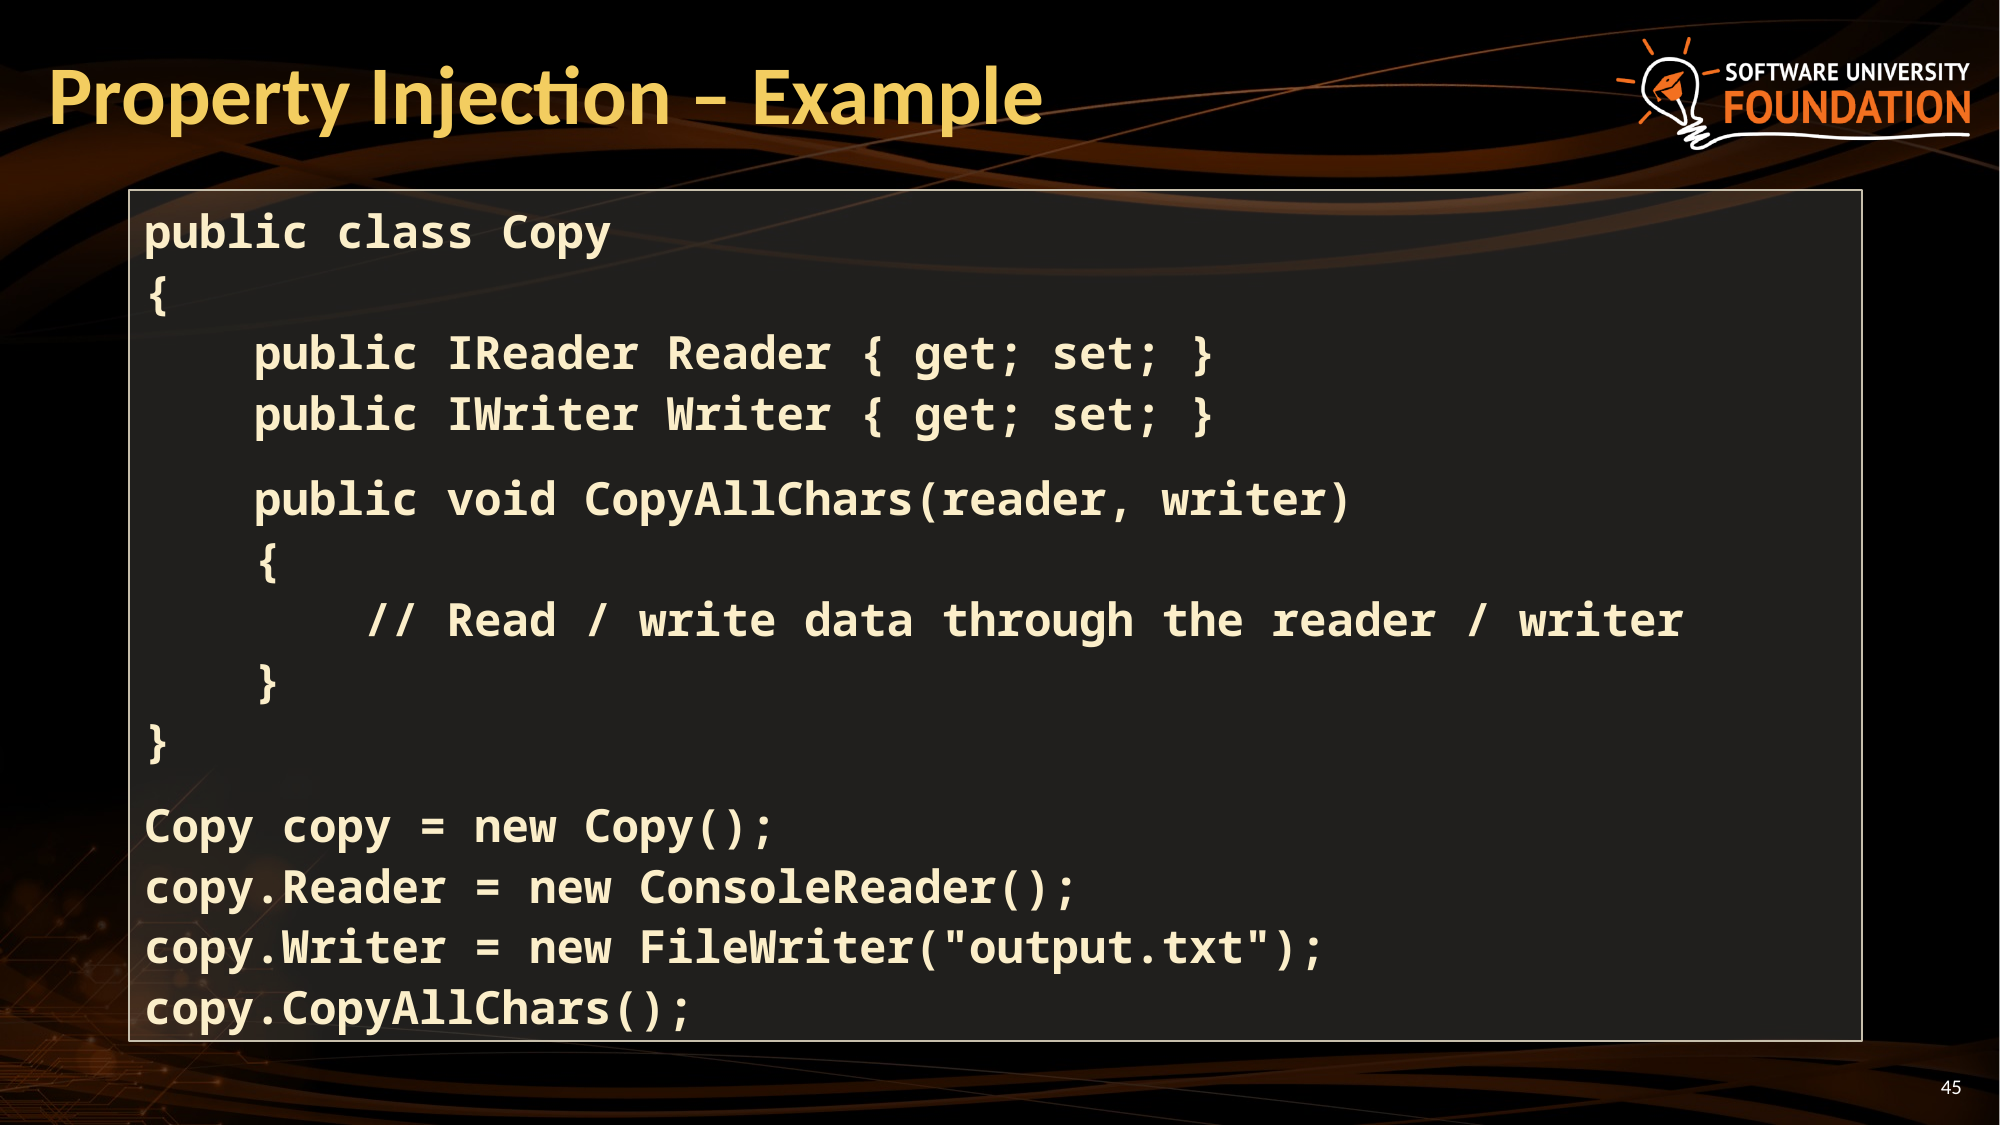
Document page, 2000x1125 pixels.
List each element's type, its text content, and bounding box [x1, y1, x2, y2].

title Property Injection – Example [30, 6, 1602, 189]
picture [0, 0, 2000, 1125]
slide_number 45 [1897, 1070, 1968, 1103]
text_box public class Copy { public IReader Reader { get; set; } public IWriter Writer { get; set; } public void CopyAllChars(reader, writer) { // Read / write data through the reader / writer } } Copy copy = new Copy(); copy.Reader = new ConsoleReader(); copy.Writer = new FileWriter("output.txt"); copy.CopyAllChars(); [129, 190, 1863, 1041]
